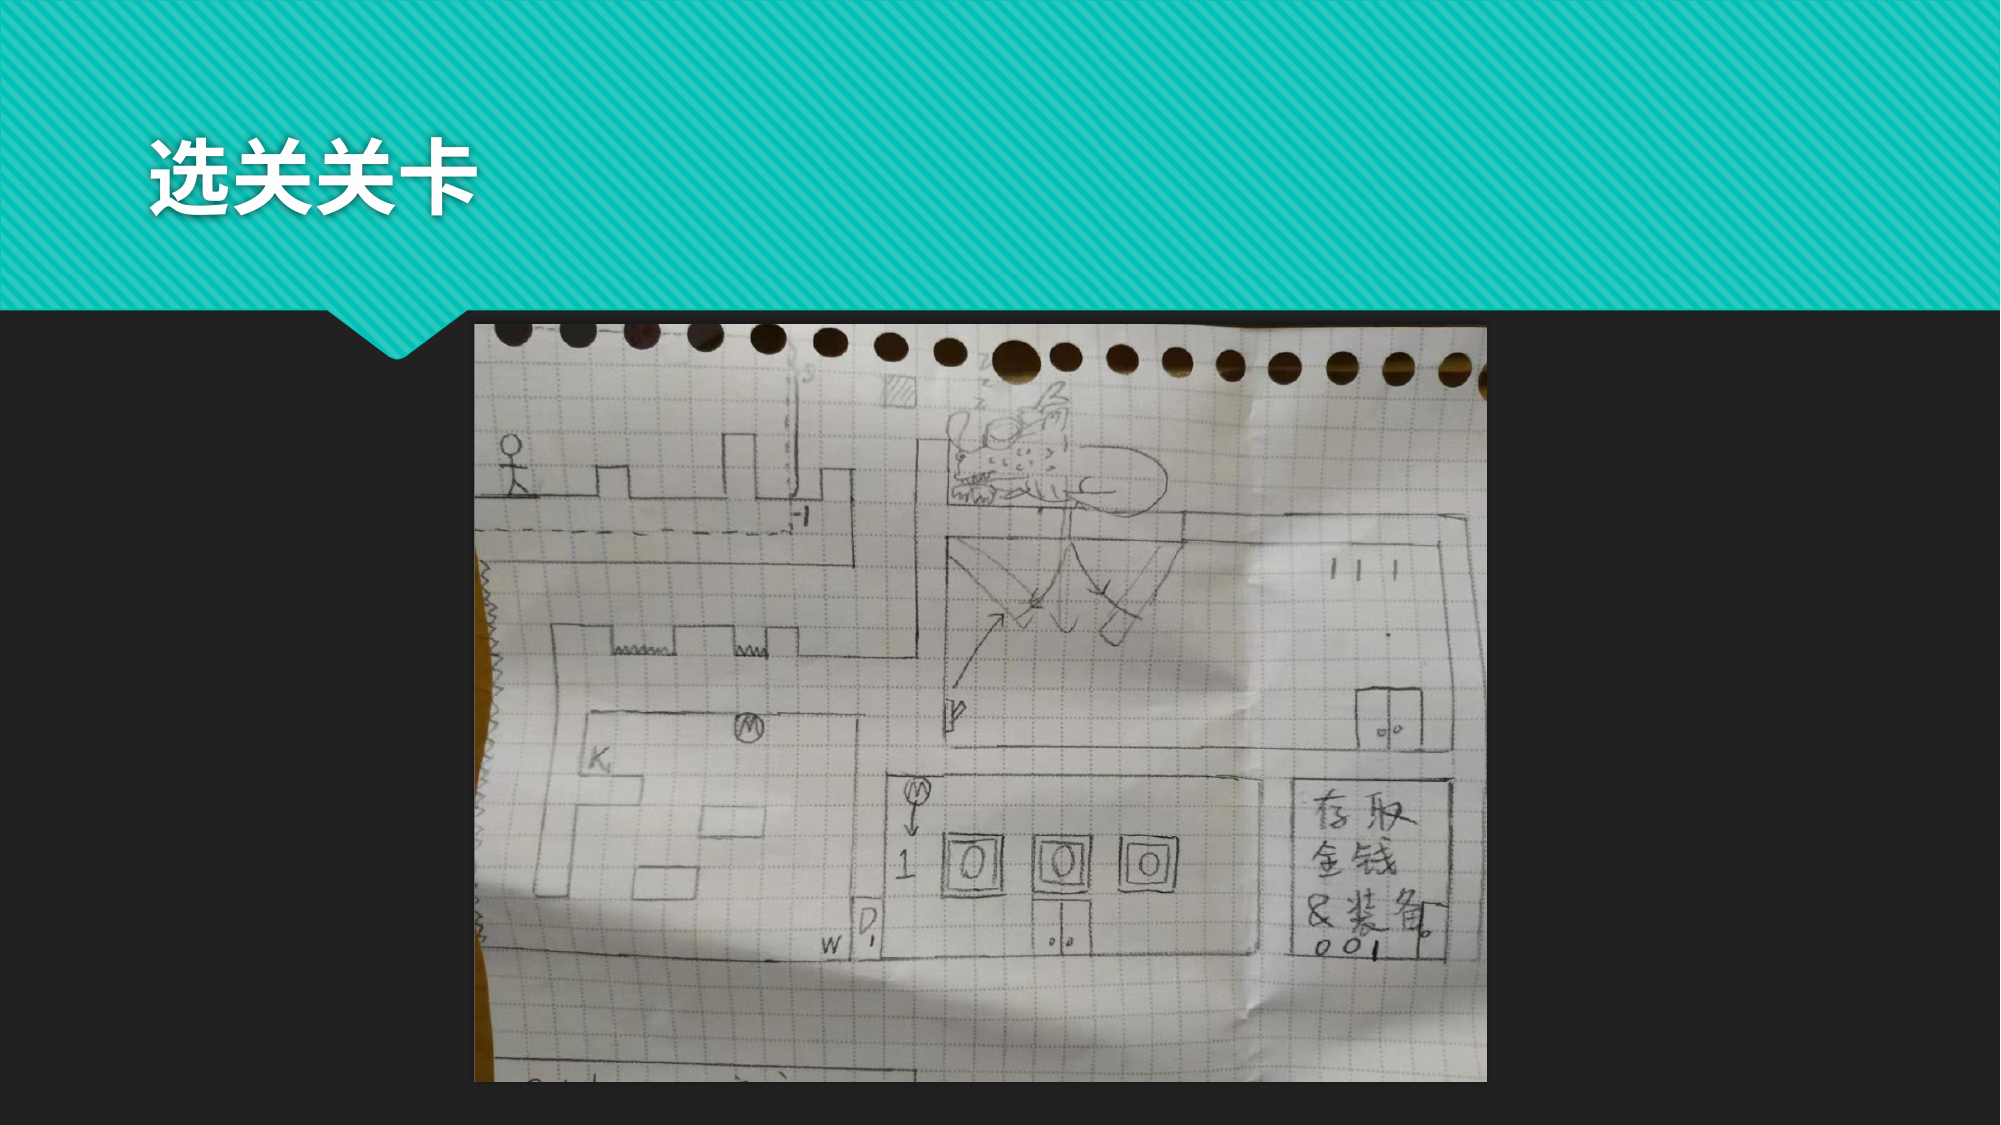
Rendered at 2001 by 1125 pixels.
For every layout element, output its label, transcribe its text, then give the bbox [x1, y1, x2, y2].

title 选关关卡 [132, 73, 1868, 233]
picture [475, 324, 600, 1082]
picture [1360, 324, 1486, 1082]
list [600, 196, 1360, 1125]
